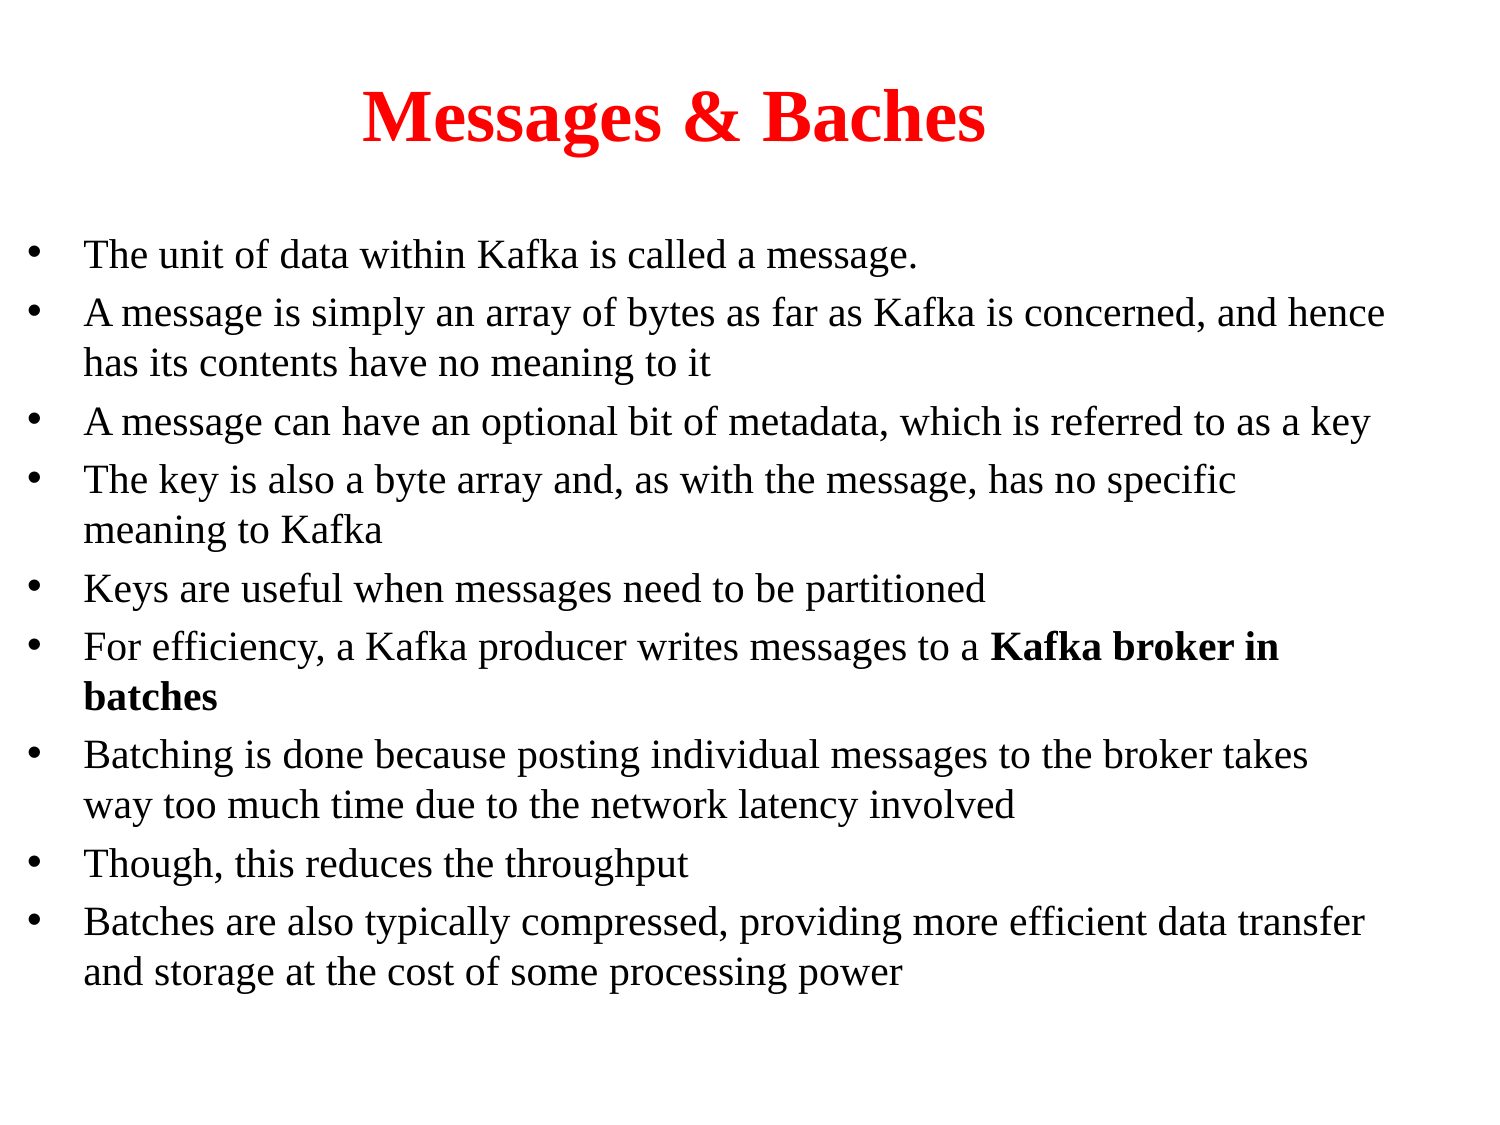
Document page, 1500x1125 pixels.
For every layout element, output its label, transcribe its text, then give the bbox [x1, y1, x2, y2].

list The unit of data within Kafka is called a message. A message is simply an array of bytes as far as Kafka is concerned, and hence has its contents have no meaning to it A message can have an optional bit of metadata, which is referred to as a key The key is also a byte array and, as with the message, has no specific meaning to Kafka Keys are useful when messages need to be partitioned For efficiency, a Kafka producer writes messages to a Kafka broker in batches Batching is done because posting individual messages to the broker takes way too much time due to the network latency involved Though, this reduces the throughput Batches are also typically compressed, providing more efficient data transfer and storage at the cost of some processing power [12, 218, 1405, 1067]
title Messages & Baches [0, 55, 1350, 168]
